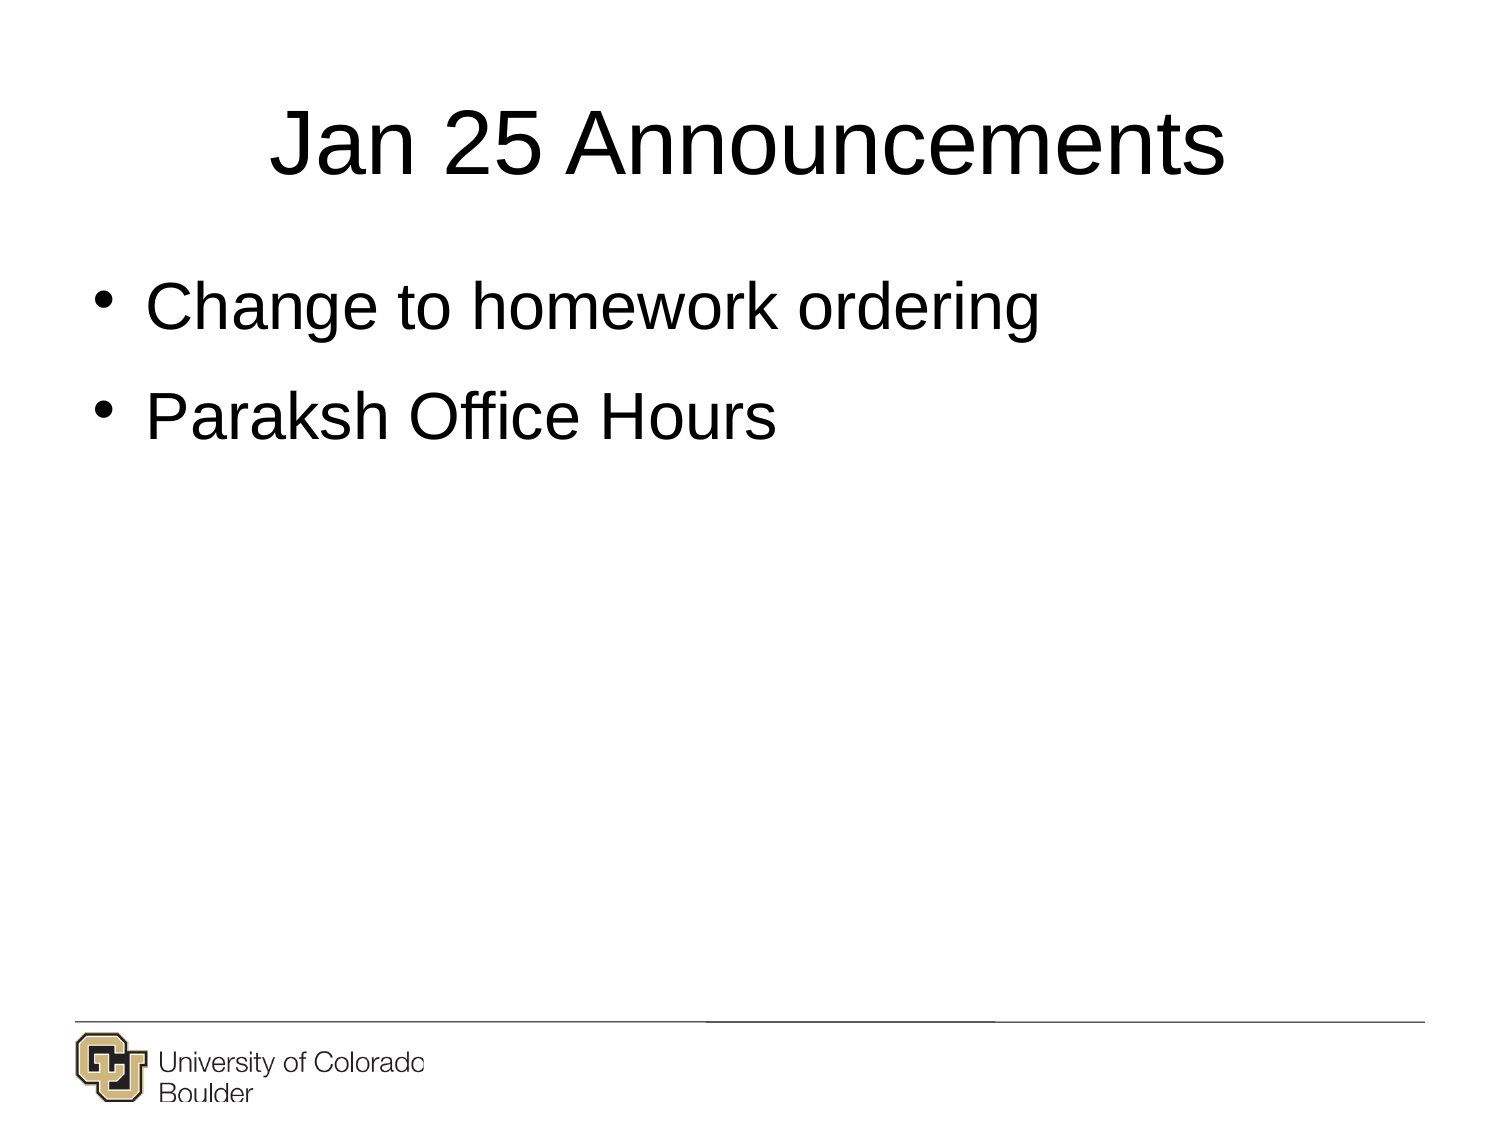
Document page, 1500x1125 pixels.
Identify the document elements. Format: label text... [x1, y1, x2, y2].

list Change to homework ordering Paraksh Office Hours [75, 263, 1424, 915]
title Jan 25 Announcements [75, 44, 1424, 232]
